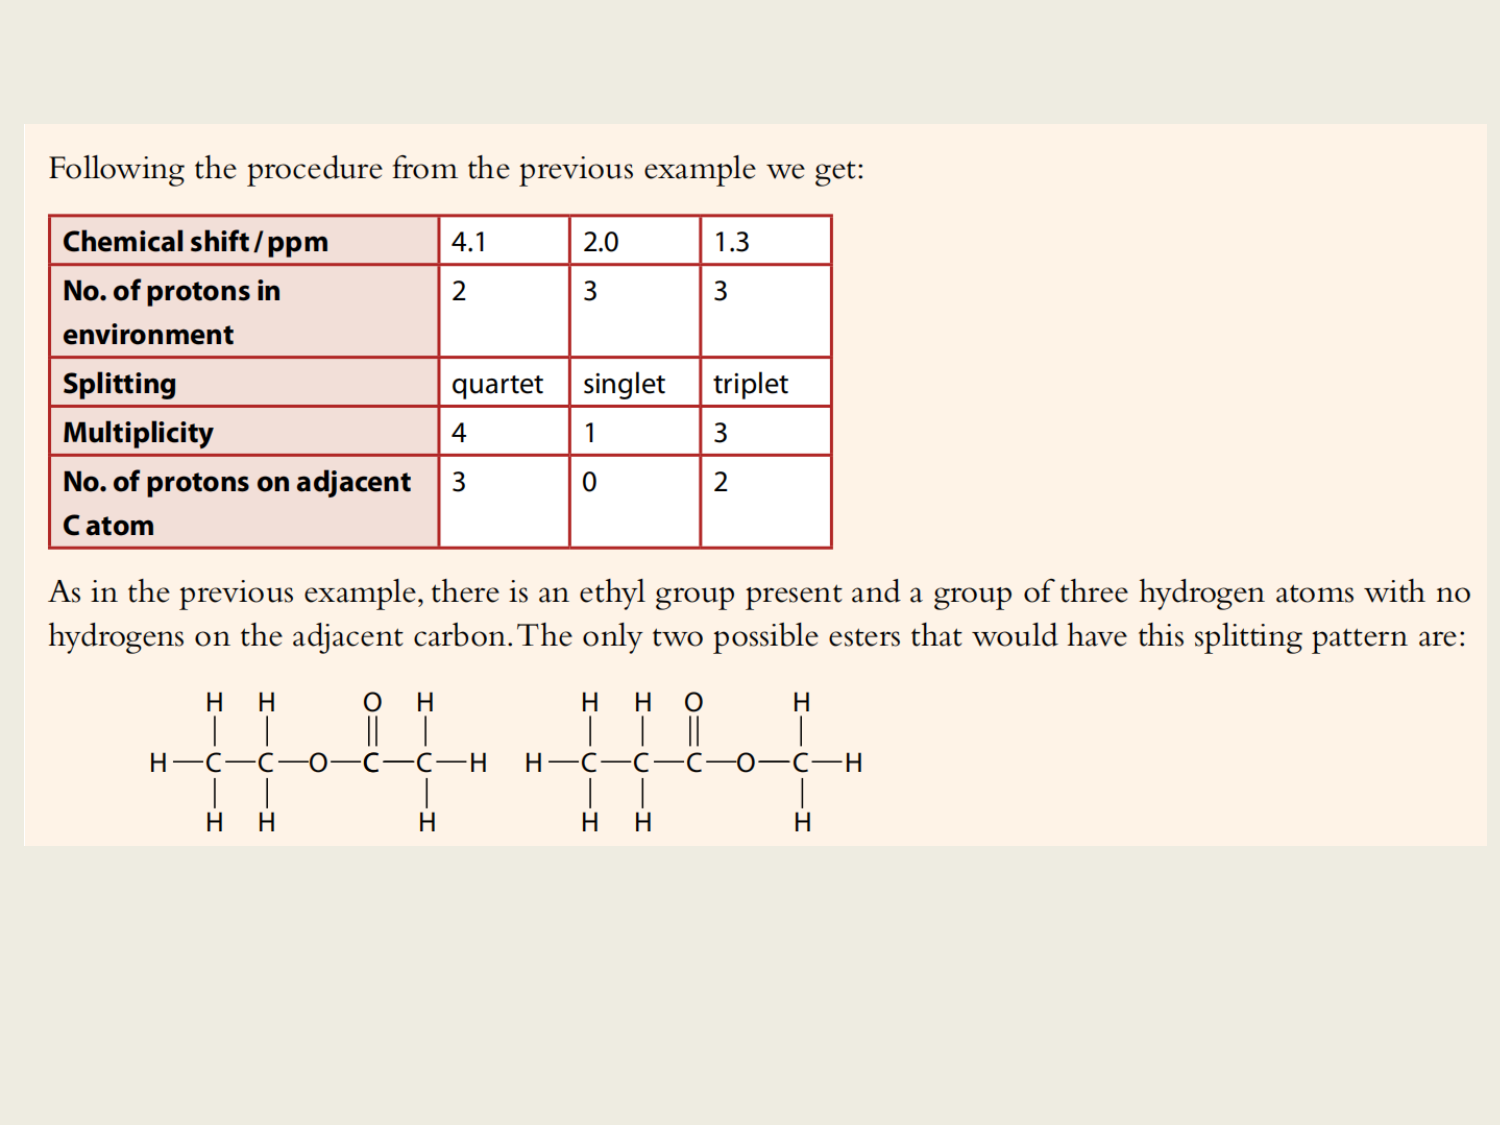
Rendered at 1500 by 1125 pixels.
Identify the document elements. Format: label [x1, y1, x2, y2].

picture [24, 124, 1487, 846]
